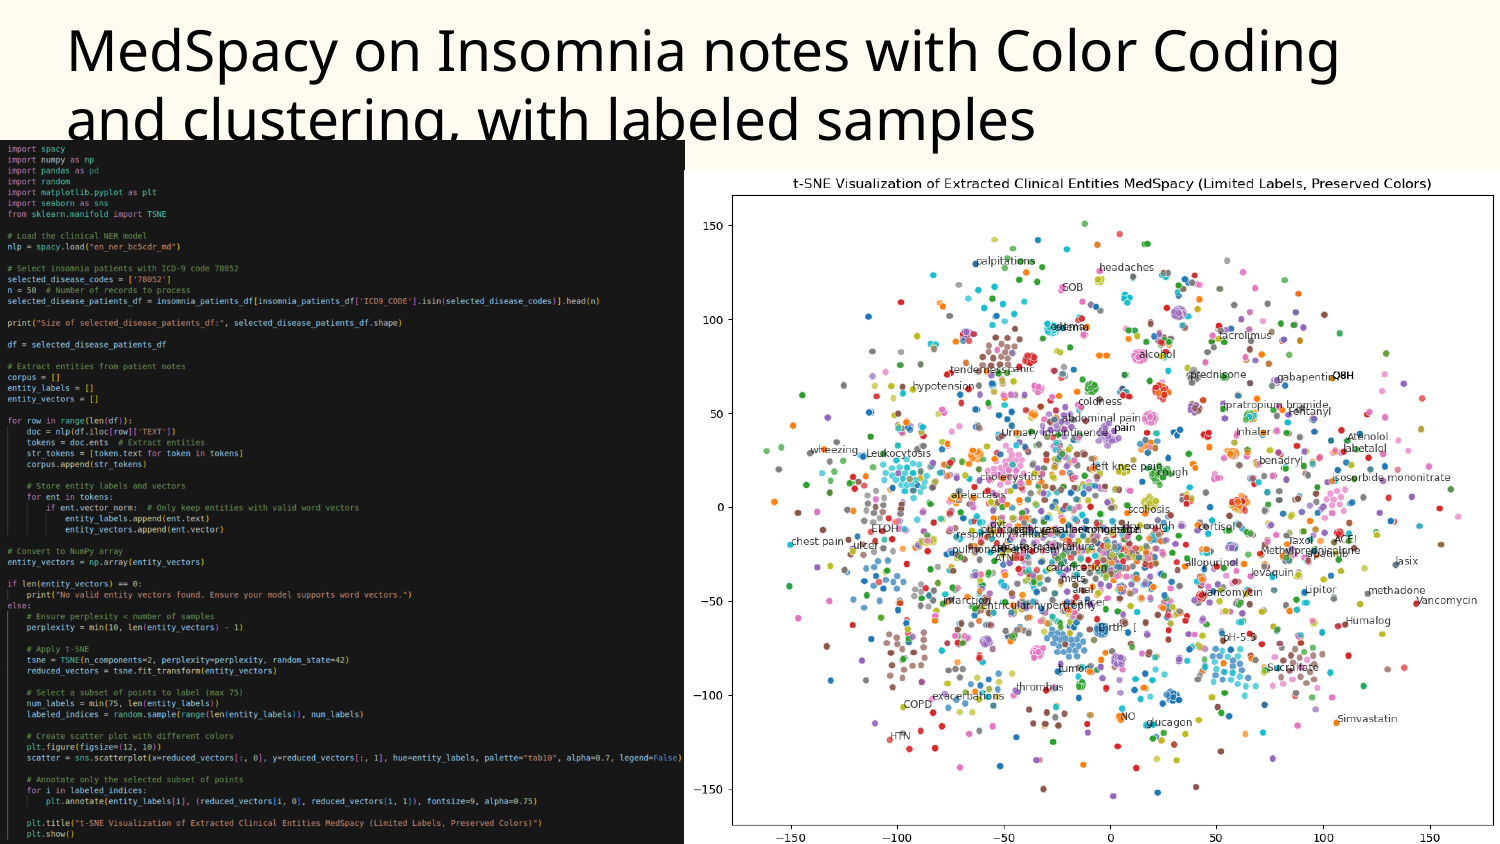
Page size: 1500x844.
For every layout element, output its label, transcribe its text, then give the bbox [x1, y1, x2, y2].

title MedSpacy on Insomnia notes with Color Coding and clustering, with labeled samples [51, 0, 1449, 167]
picture [0, 140, 1500, 844]
